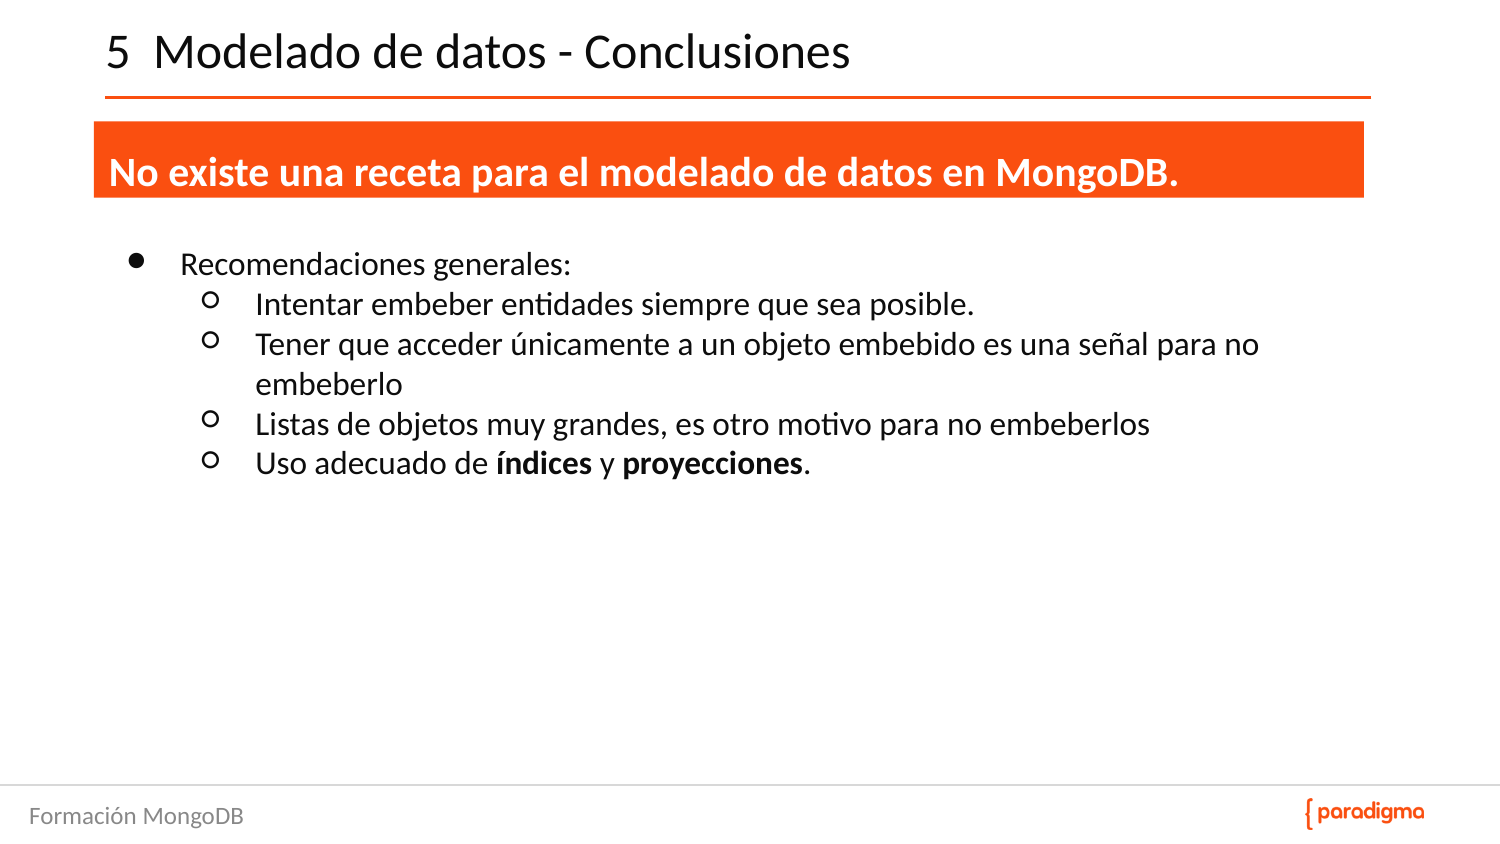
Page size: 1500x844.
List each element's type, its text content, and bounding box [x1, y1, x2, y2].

picture [1304, 798, 1424, 830]
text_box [93, 121, 1365, 220]
text_box Recomendaciones generales: Intentar embeber entidades siempre que sea posible. Tener que acceder únicamente a un objeto embebido es una señal para no embeberlo Listas de objetos muy grandes, es otro motivo para no embeberlos Uso adecuado de índices y proyecciones. [105, 154, 1395, 738]
text_box 5 Modelado de datos - Conclusiones [105, 0, 1395, 98]
text_box Formación MongoDB [0, 792, 1223, 844]
